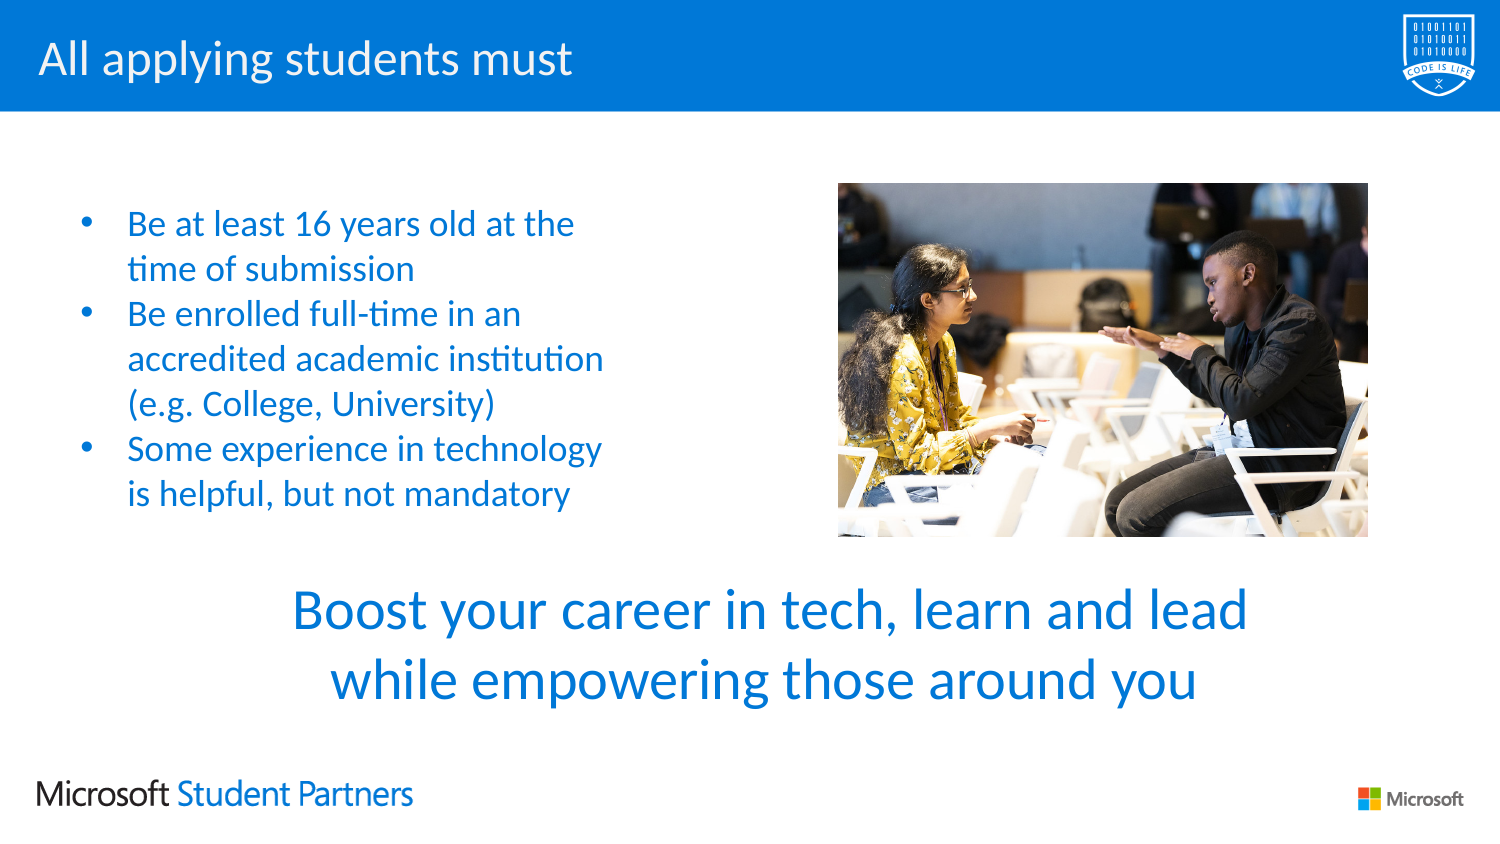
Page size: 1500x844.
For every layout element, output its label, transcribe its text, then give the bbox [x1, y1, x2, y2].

picture [0, 0, 1500, 844]
title All applying students must [38, 25, 1082, 93]
text_box Boost your career in tech, learn and lead while empowering those around you [269, 563, 1274, 719]
text_box Be at least 16 years old at the time of submission Be enrolled full-time in an accredited academic institution (e.g. College, University) Some experience in technology is helpful, but not mandatory [65, 191, 647, 521]
